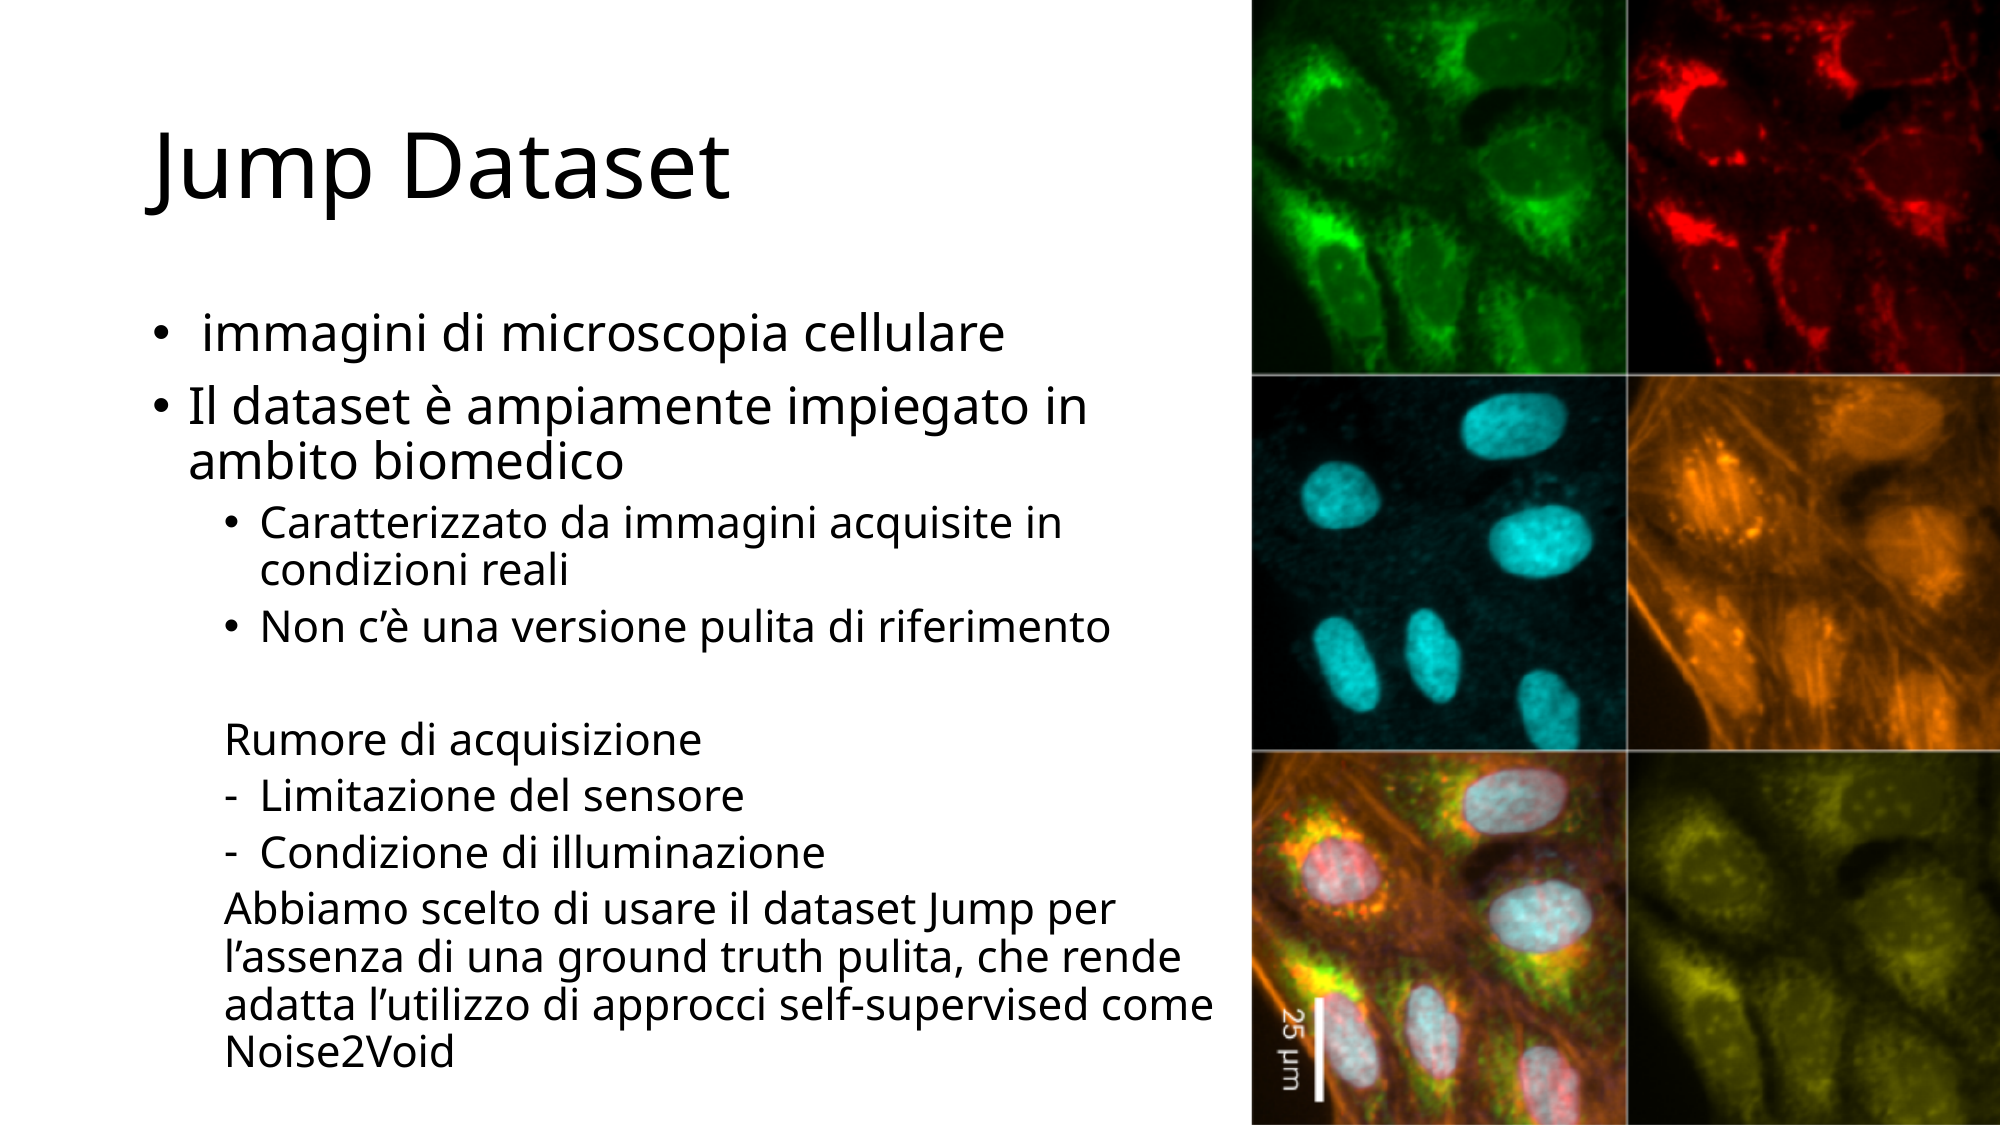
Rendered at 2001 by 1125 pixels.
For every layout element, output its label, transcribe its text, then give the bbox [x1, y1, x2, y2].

picture [1062, 1, 2000, 1124]
title Jump Dataset [137, 59, 1251, 278]
list immagini di microscopia cellulare Il dataset è ampiamente impiegato in ambito biomedico Caratterizzato da immagini acquisite in condizioni reali Non c’è una versione pulita di riferimento Rumore di acquisizione Limitazione del sensore Condizione di illuminazione Abbiamo scelto di usare il dataset Jump per l’assenza di una ground truth pulita, che rende adatta l’utilizzo di approcci self-supervised come Noise2Void [137, 299, 1251, 1089]
